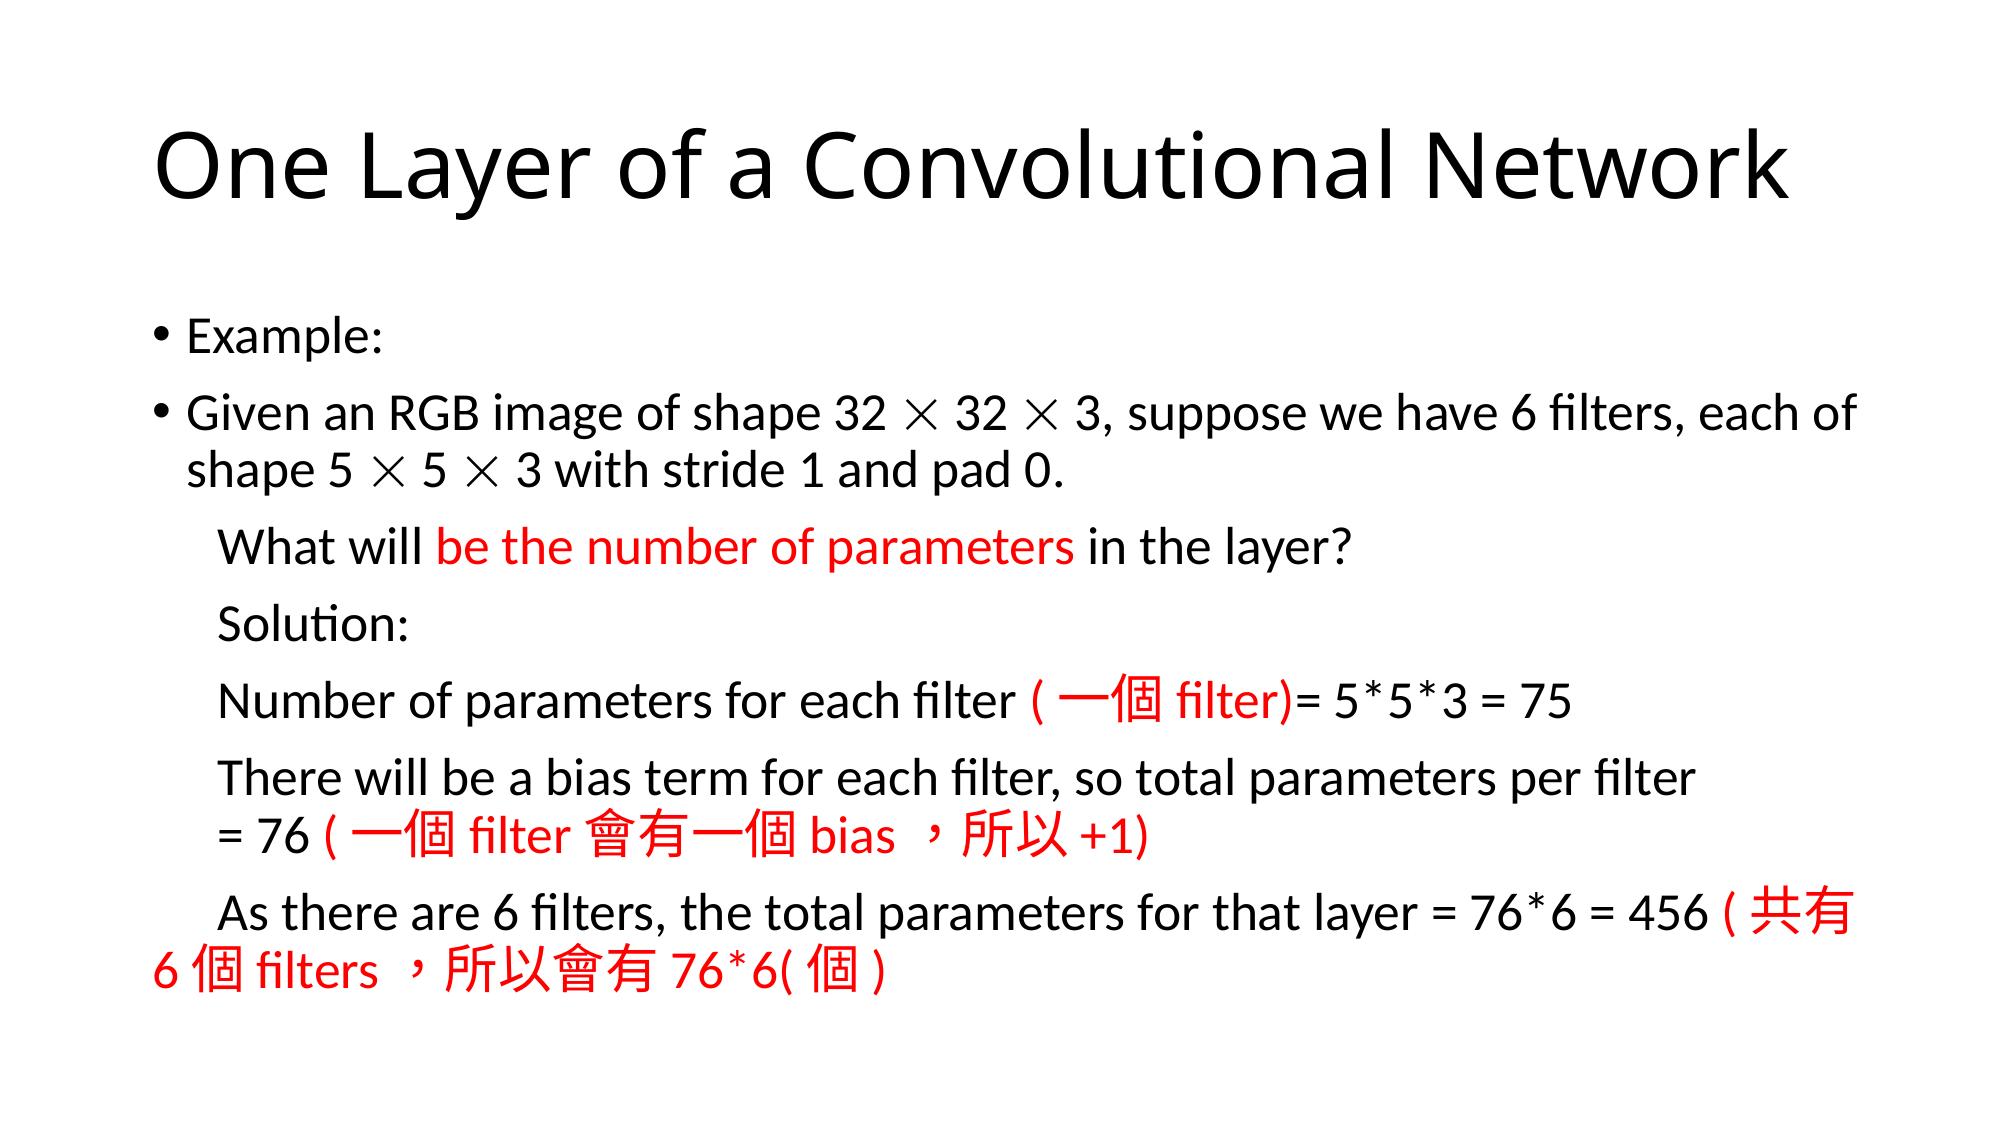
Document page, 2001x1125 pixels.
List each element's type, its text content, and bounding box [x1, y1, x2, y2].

title One Layer of a Convolutional Network [137, 59, 1863, 278]
list Example: Given an RGB image of shape 32  32  3, suppose we have 6 filters, each of shape 5  5  3 with stride 1 and pad 0. What will be the number of parameters in the layer? Solution: Number of parameters for each filter (一個filter)= 5*5*3 = 75 There will be a bias term for each filter, so total parameters per filter = 76 (一個filter會有一個bias，所以+1) As there are 6 filters, the total parameters for that layer = 76*6 = 456 (共有6個filters，所以會有76*6(個) [137, 299, 1875, 1014]
